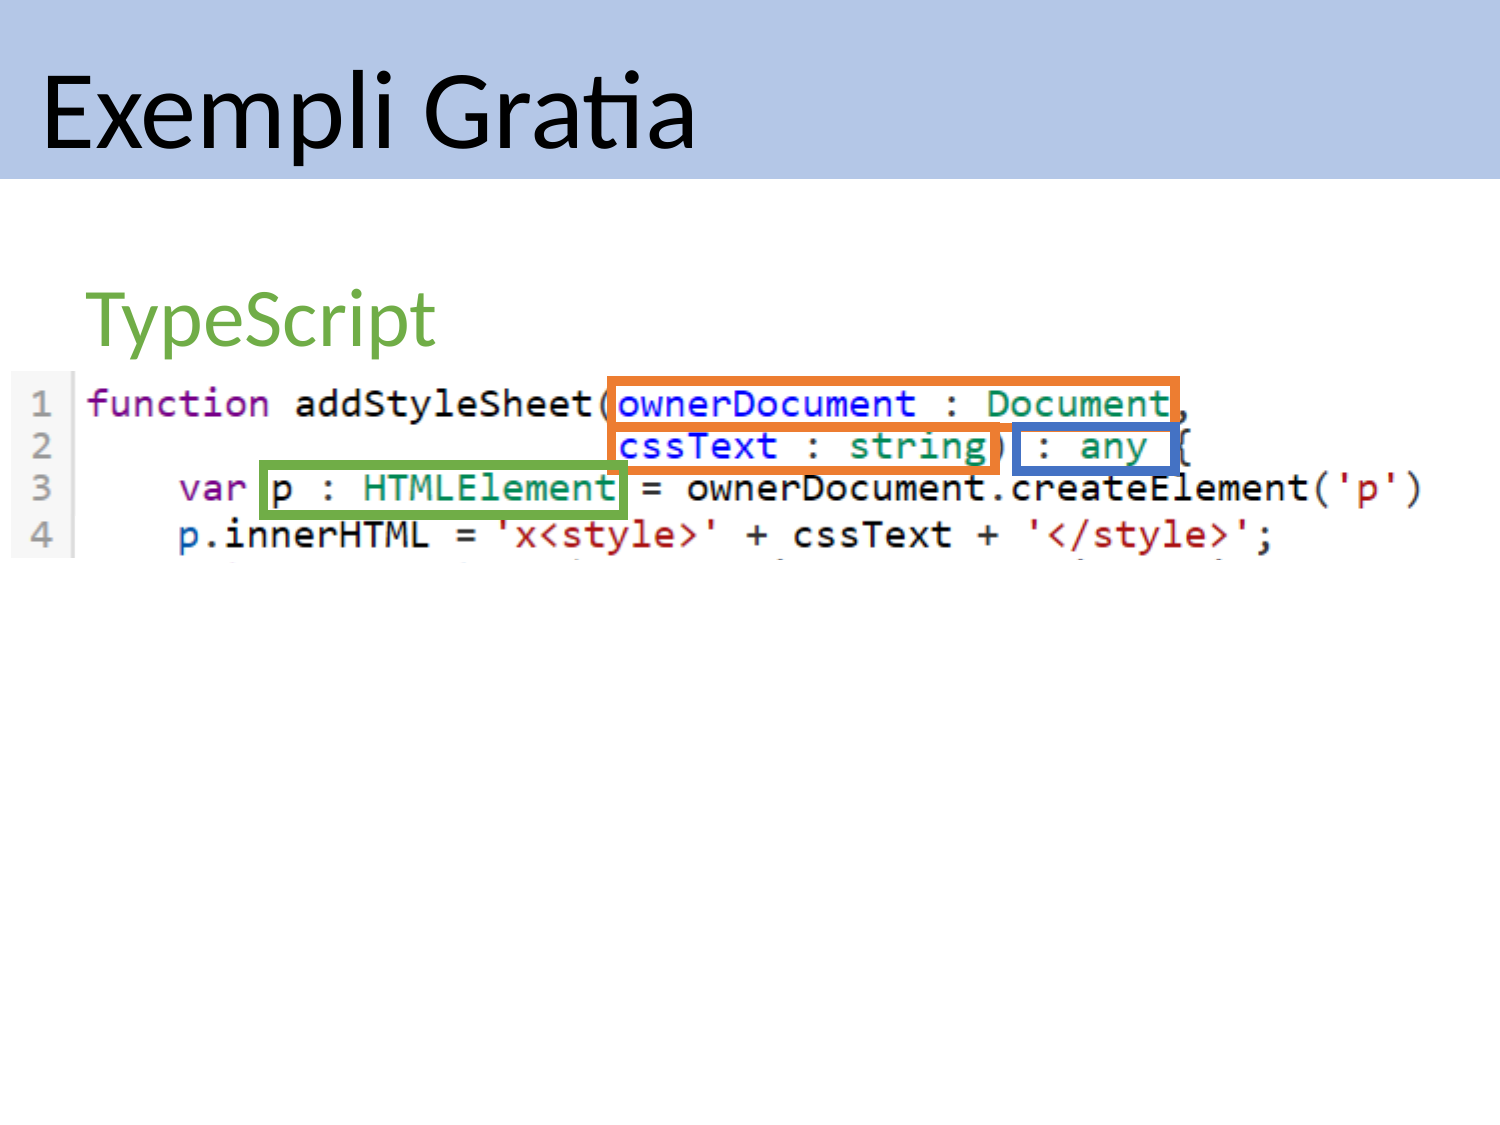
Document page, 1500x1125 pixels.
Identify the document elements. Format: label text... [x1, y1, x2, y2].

text_box Exempli Gratia [0, 0, 1500, 179]
text_box TypeScript [70, 255, 453, 371]
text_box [11, 371, 1432, 563]
